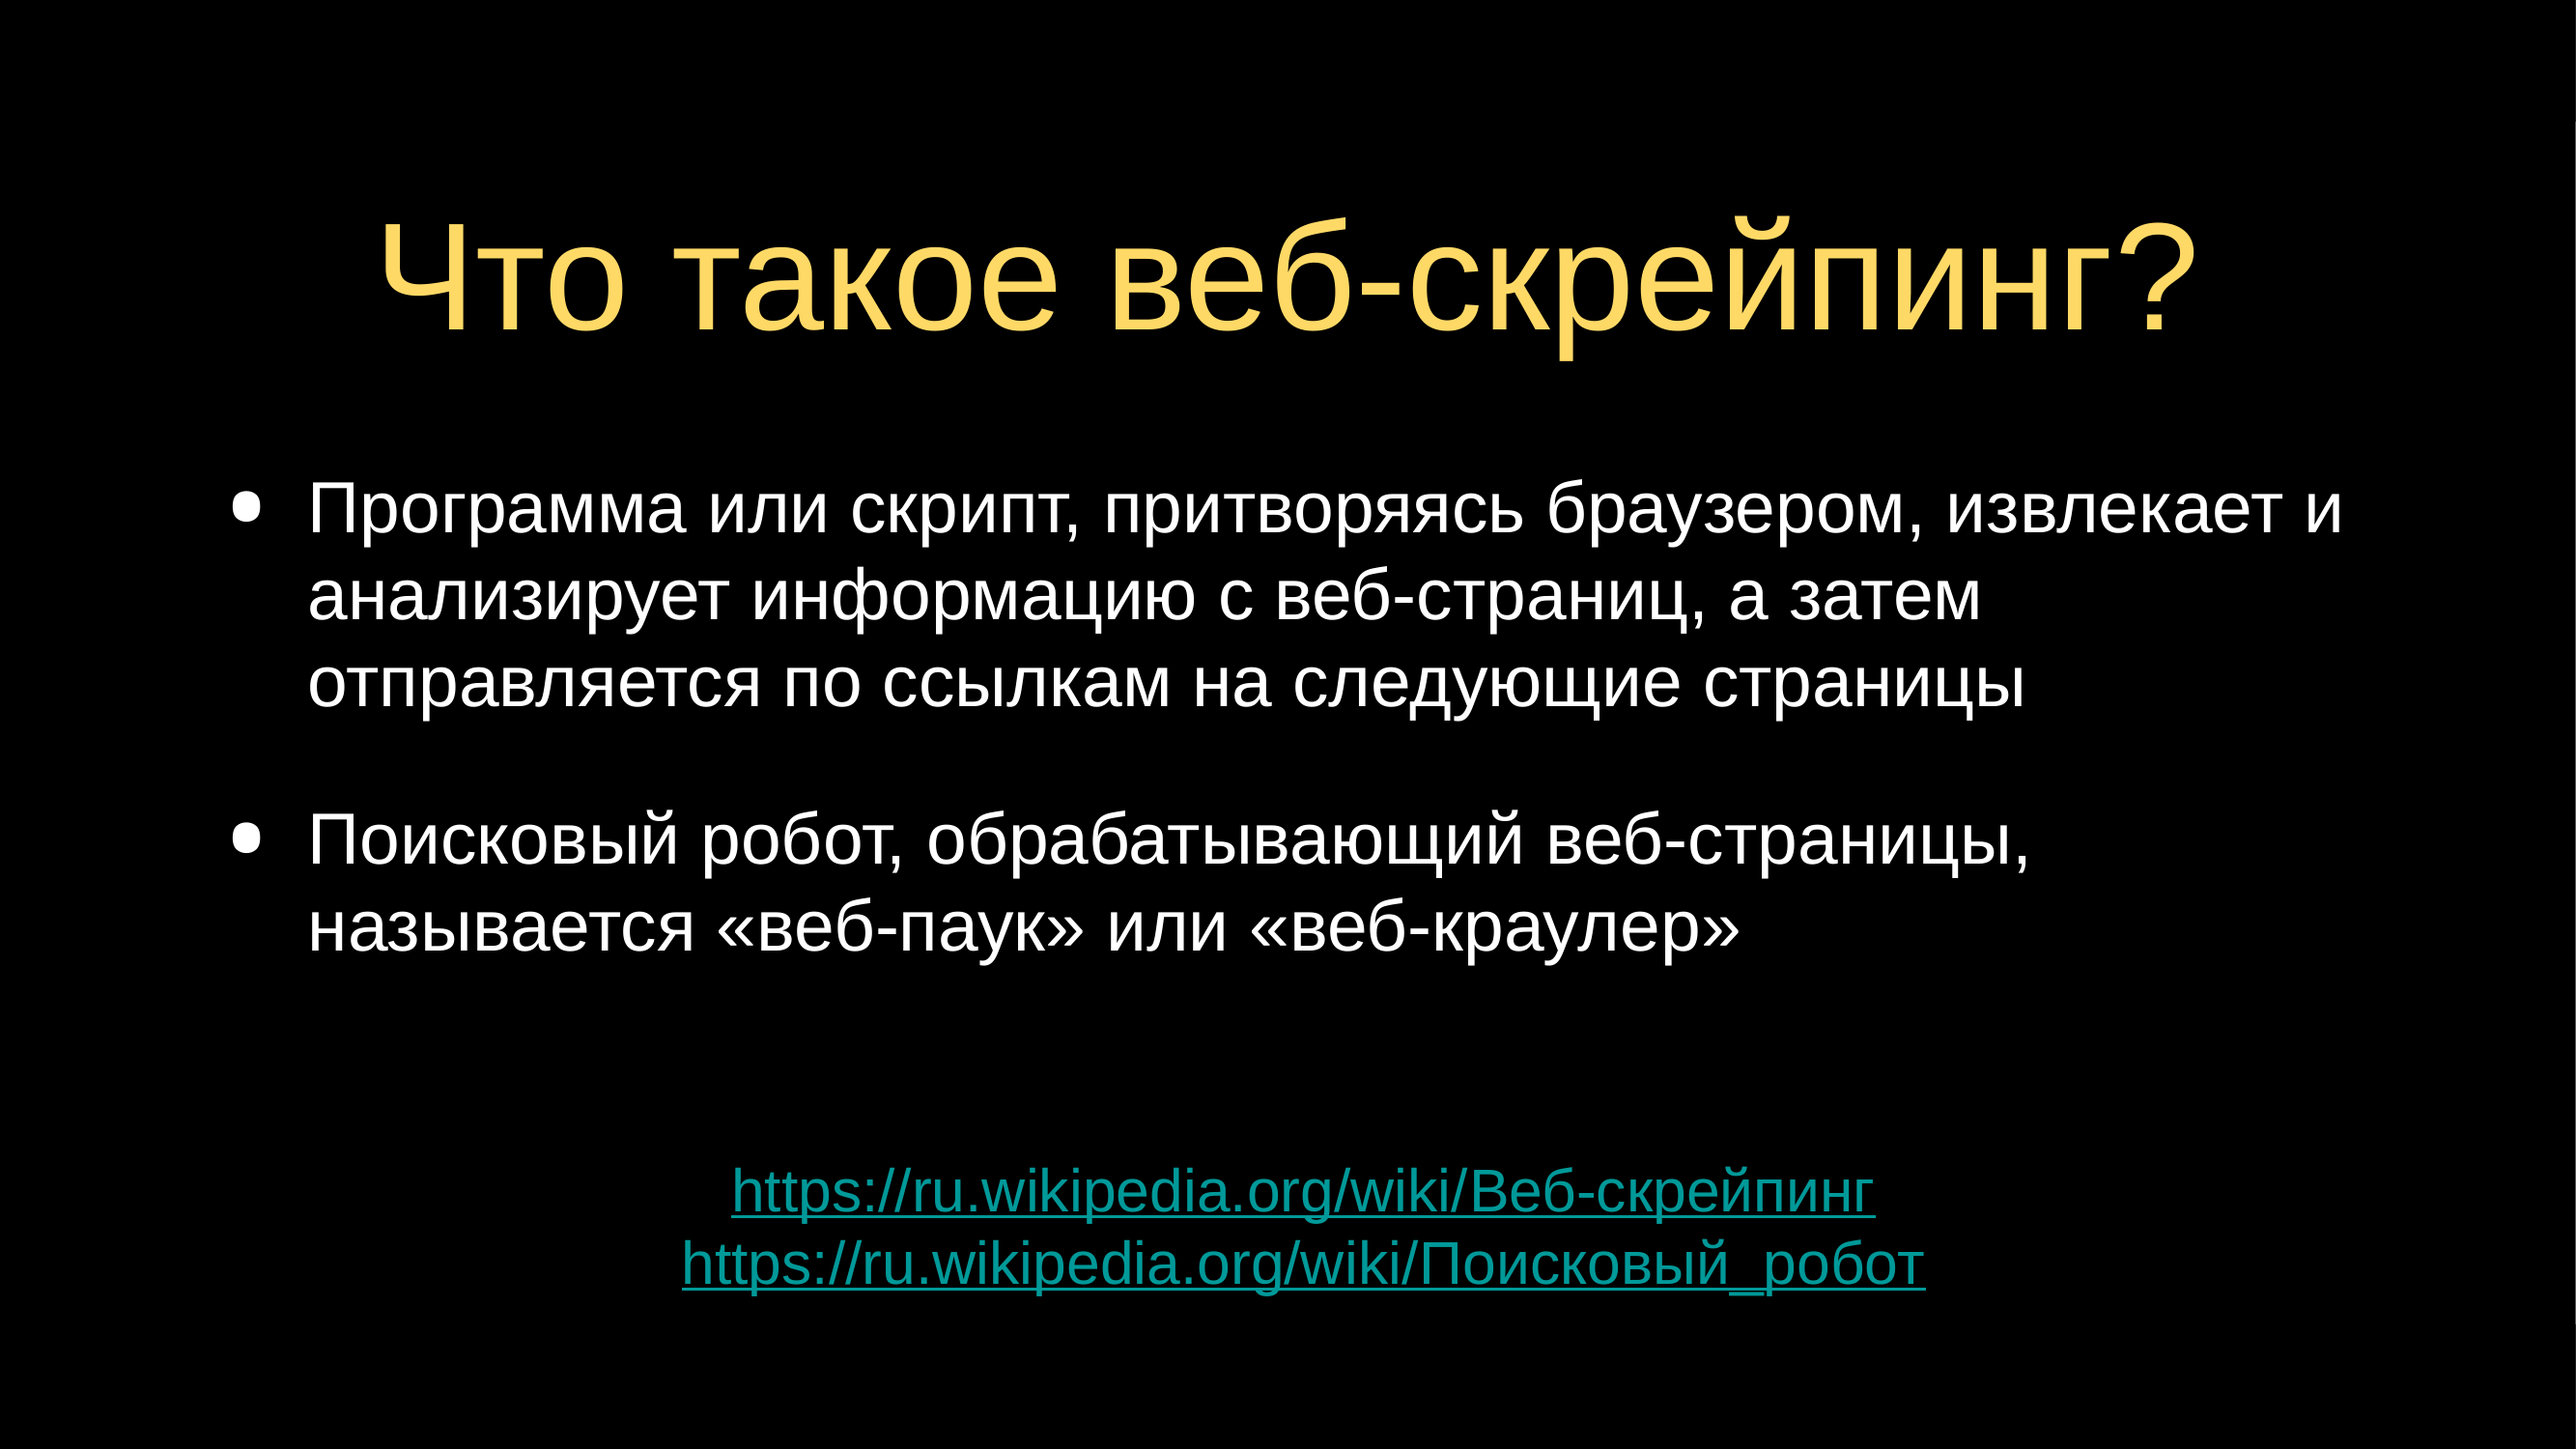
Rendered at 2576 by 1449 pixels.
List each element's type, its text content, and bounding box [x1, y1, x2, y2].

text_box https://ru.wikipedia.org/wiki/Веб-скрейпинг https://ru.wikipedia.org/wiki/Поисковый_робот [602, 1133, 2005, 1315]
title Что такое веб-скрейпинг? [183, 133, 2391, 403]
list Программа или скрипт, притворяясь браузером, извлекает и анализирует информацию с веб-страниц, а затем отправляется по ссылкам на следующие страницы Поисковый робот, обрабатывающий веб-страницы, называется «веб-паук» или «веб-краулер» [183, 454, 2391, 1317]
